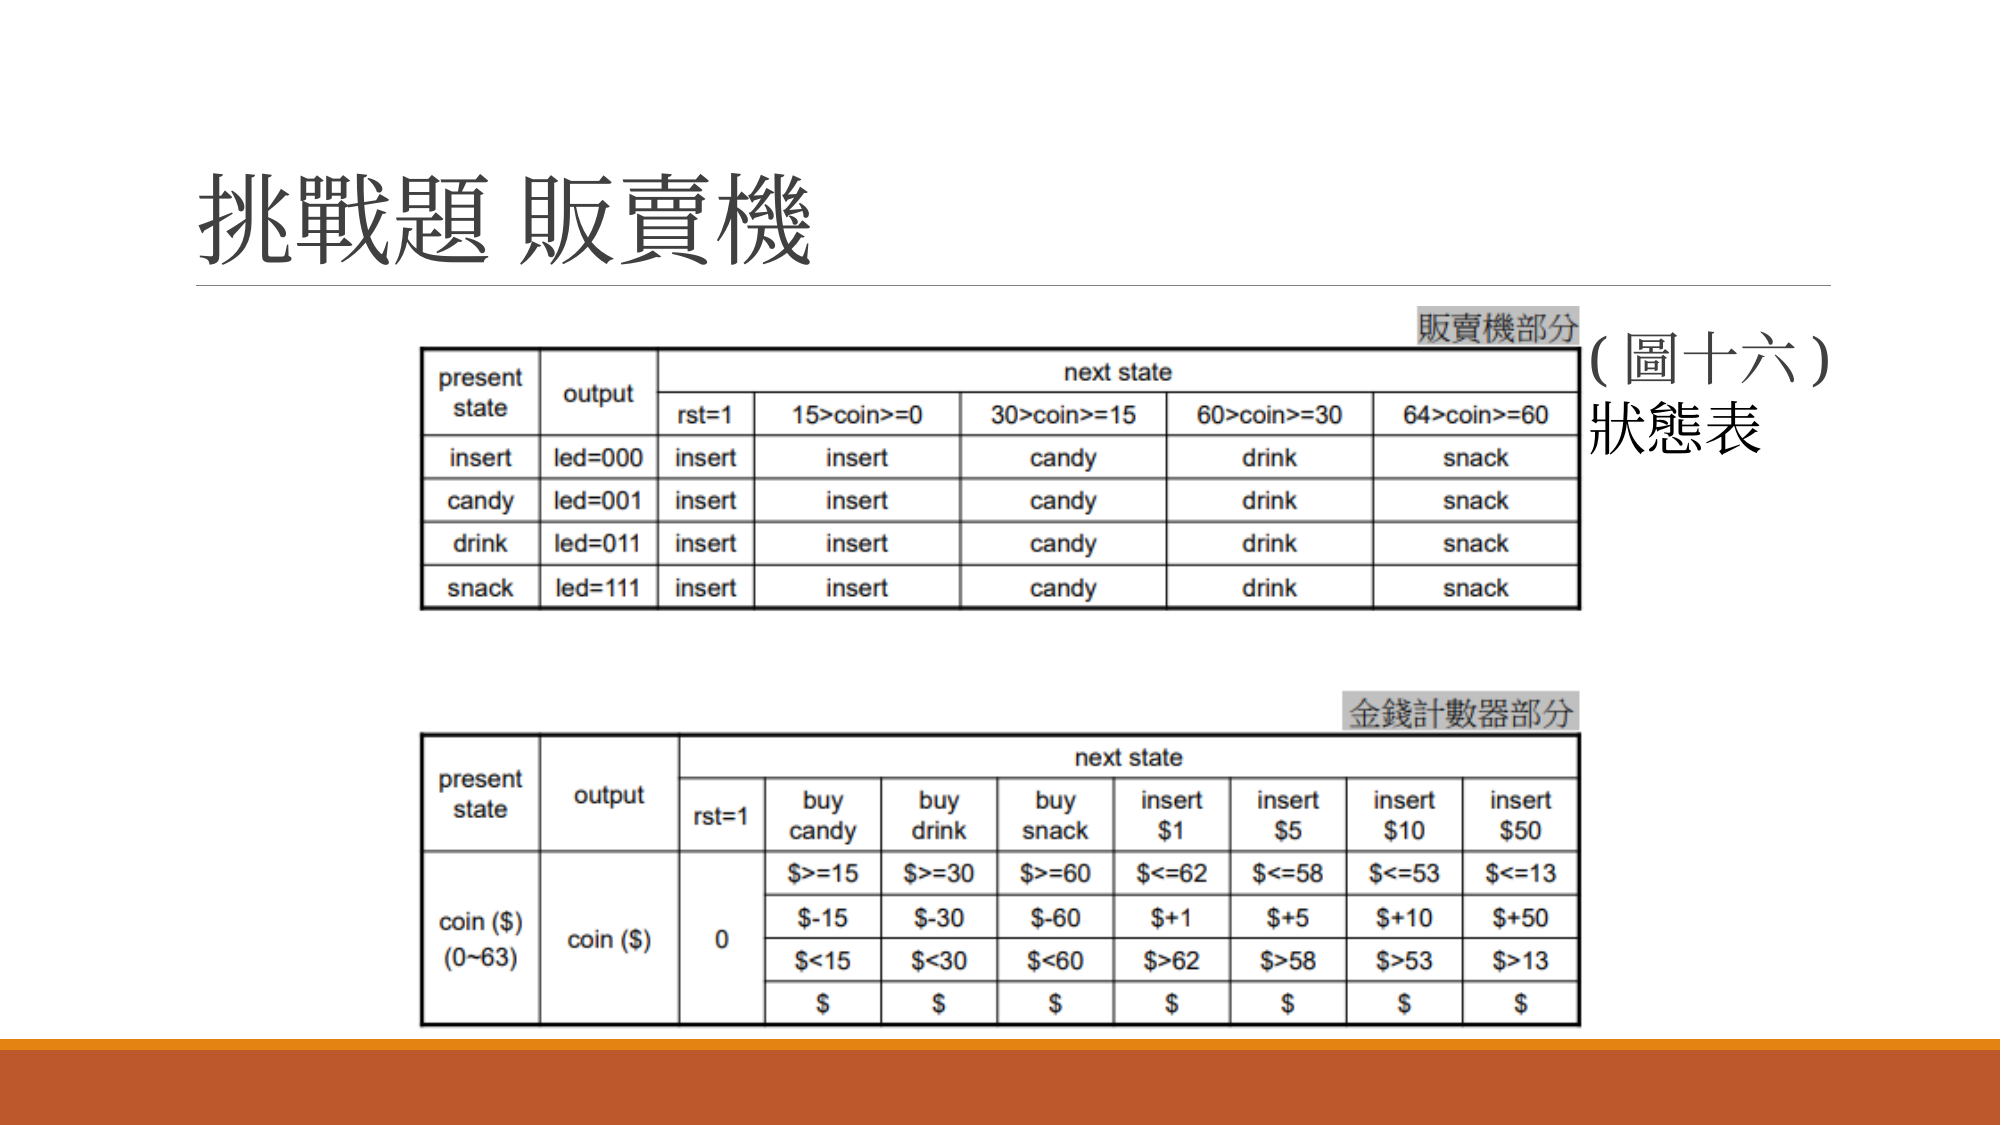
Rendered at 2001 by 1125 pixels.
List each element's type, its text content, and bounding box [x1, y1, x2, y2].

title 挑戰題 販賣機 [180, 47, 1830, 285]
picture [407, 305, 1603, 1034]
text_box (圖十六) 狀態表 [1610, 315, 1847, 470]
